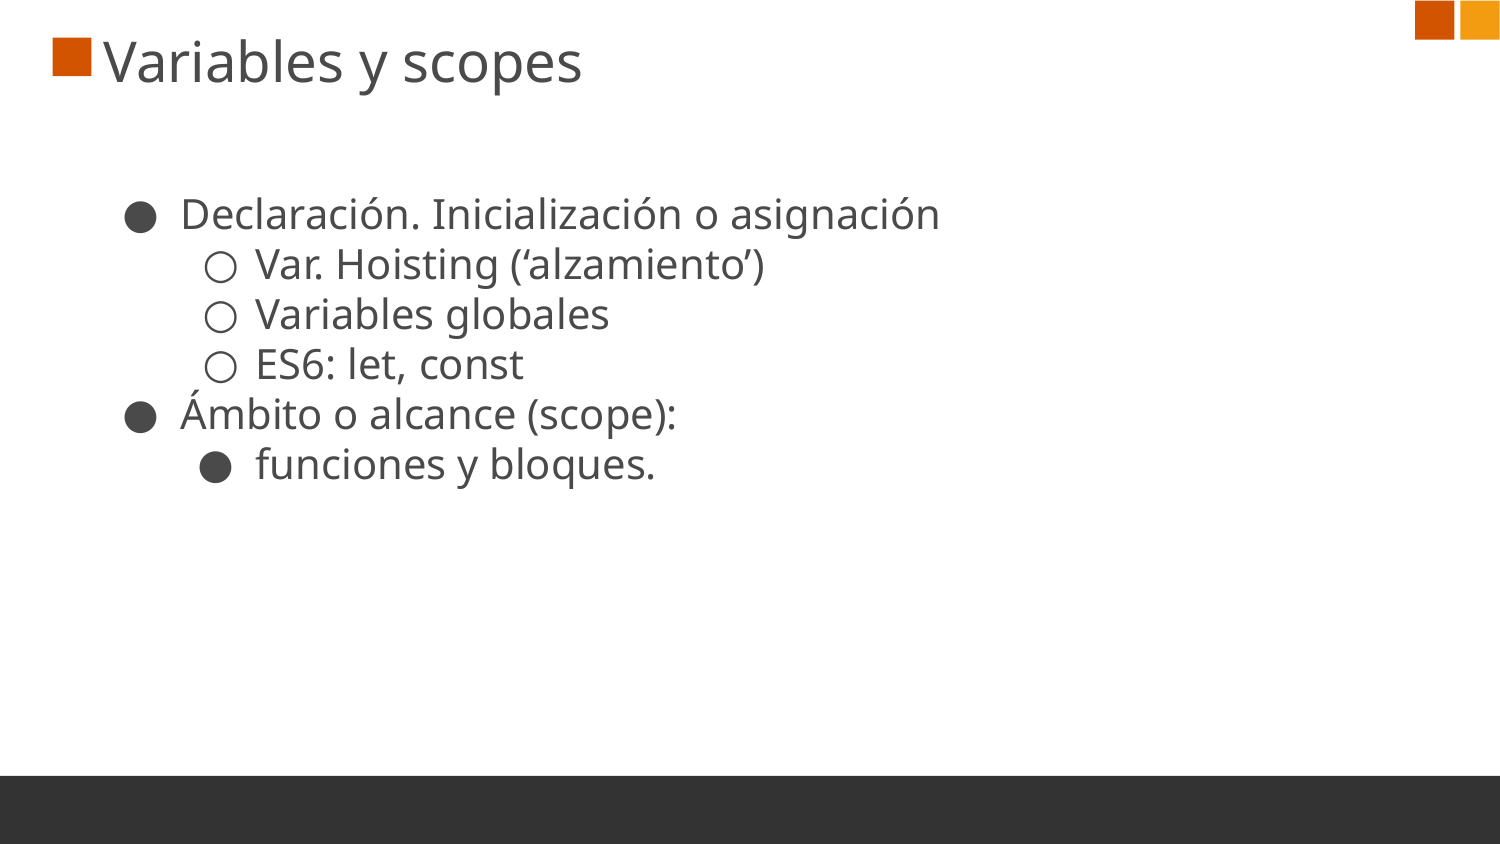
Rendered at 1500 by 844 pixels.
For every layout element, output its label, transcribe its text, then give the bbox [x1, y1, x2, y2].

title Variables y scopes [94, 17, 1381, 107]
list Declaración. Inicialización o asignación Var. Hoisting (‘alzamiento’) Variables globales ES6: let, const Ámbito o alcance (scope): funciones y bloques. [97, 128, 1383, 713]
